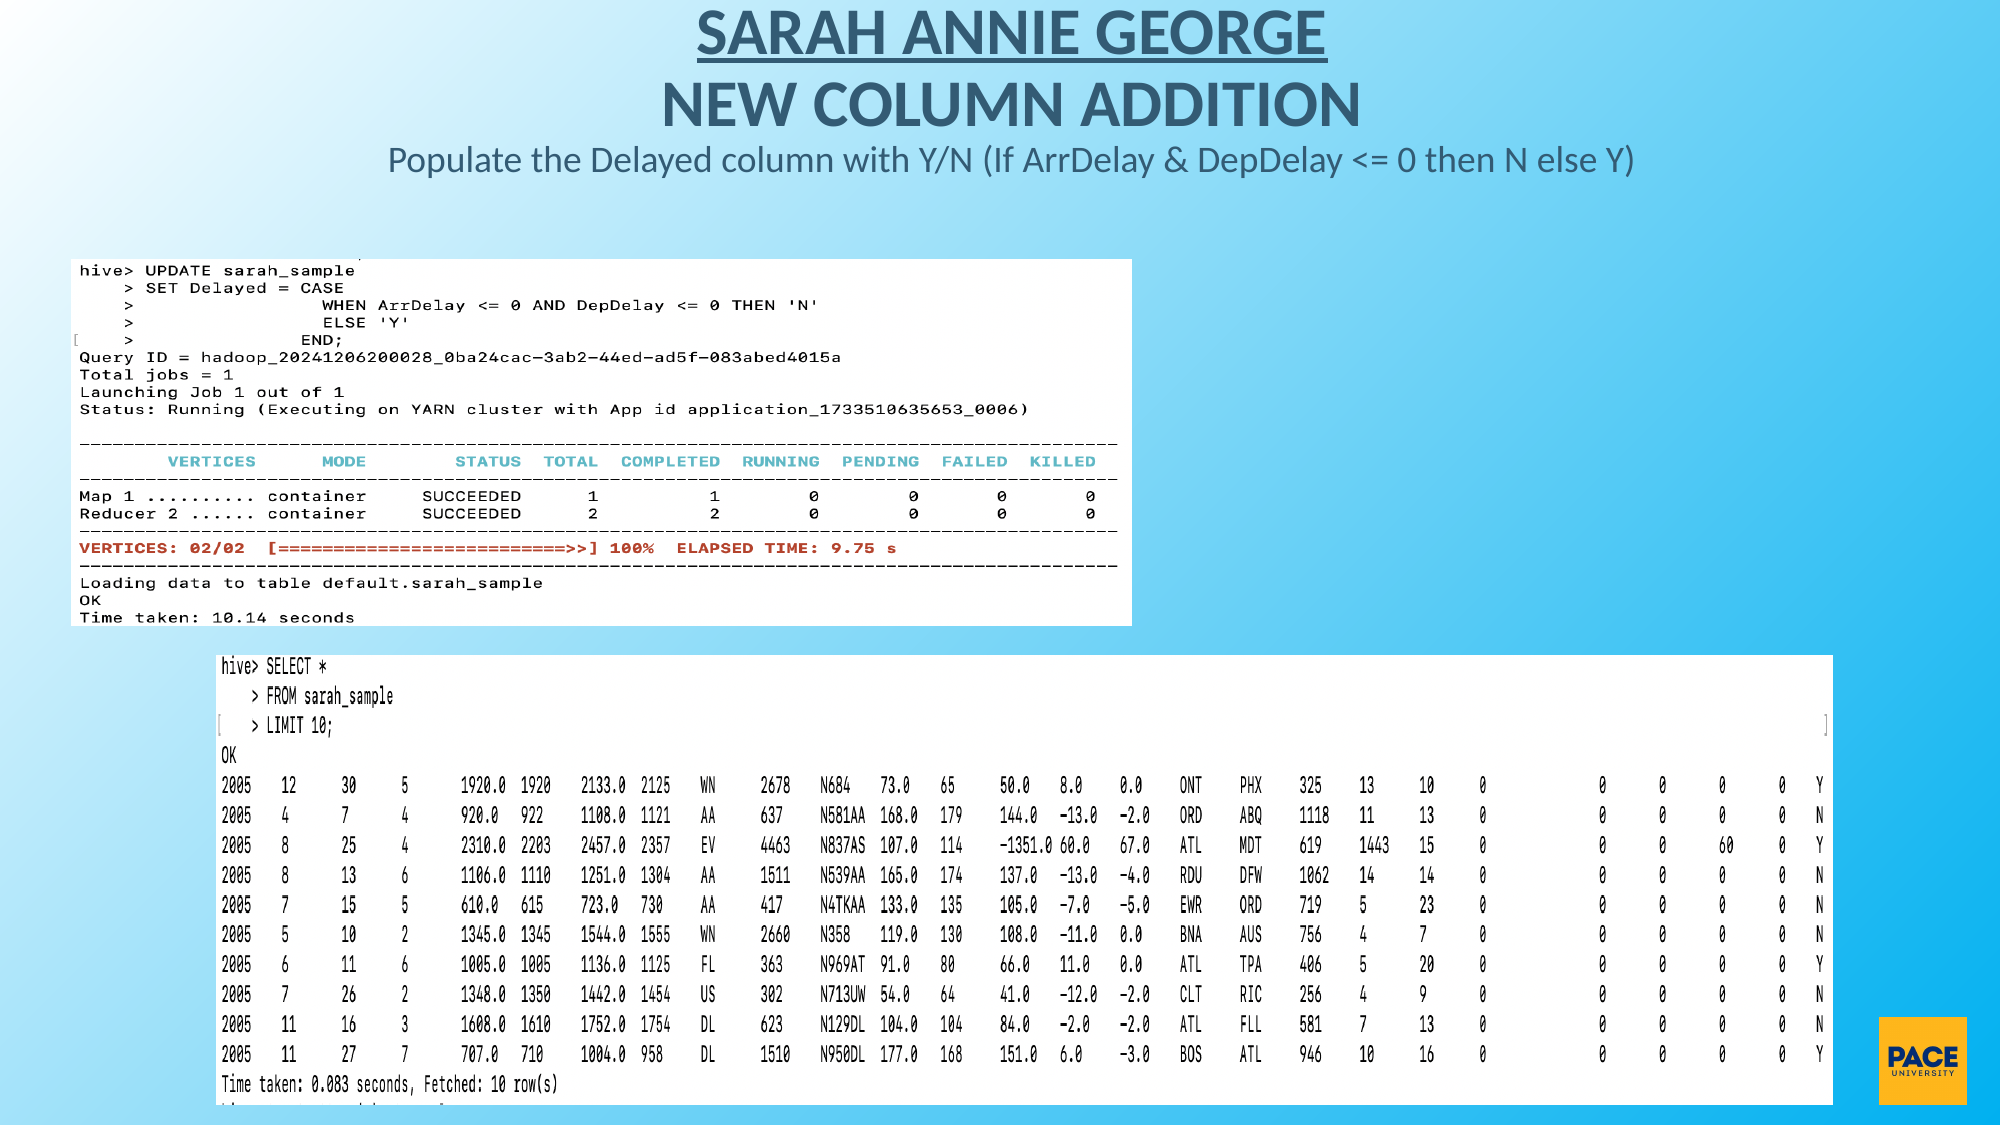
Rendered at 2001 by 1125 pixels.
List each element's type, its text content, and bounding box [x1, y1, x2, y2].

picture [71, 259, 1132, 626]
picture [1880, 1018, 1966, 1104]
title SARAH ANNIE GEORGE NEW COLUMN ADDITION Populate the Delayed column with Y/N (If ArrDelay & DepDelay <= 0 then N else Y) [58, 0, 1967, 193]
picture [216, 655, 2000, 1125]
